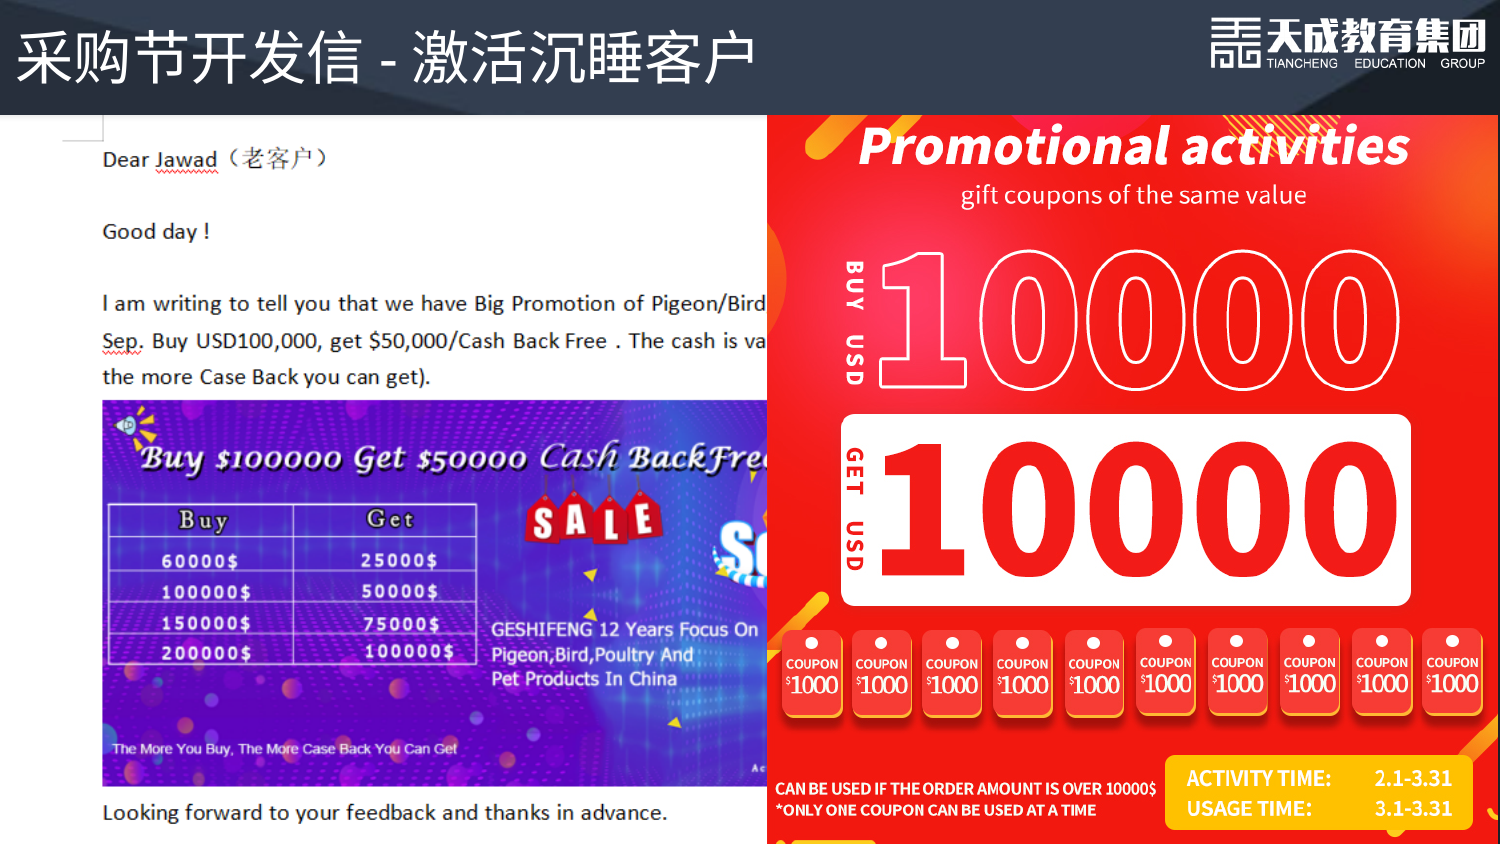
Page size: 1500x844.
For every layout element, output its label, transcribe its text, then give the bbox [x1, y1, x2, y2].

picture [0, 0, 1500, 844]
title 采购节开发信-激活沉睡客户 [0, 10, 1295, 112]
